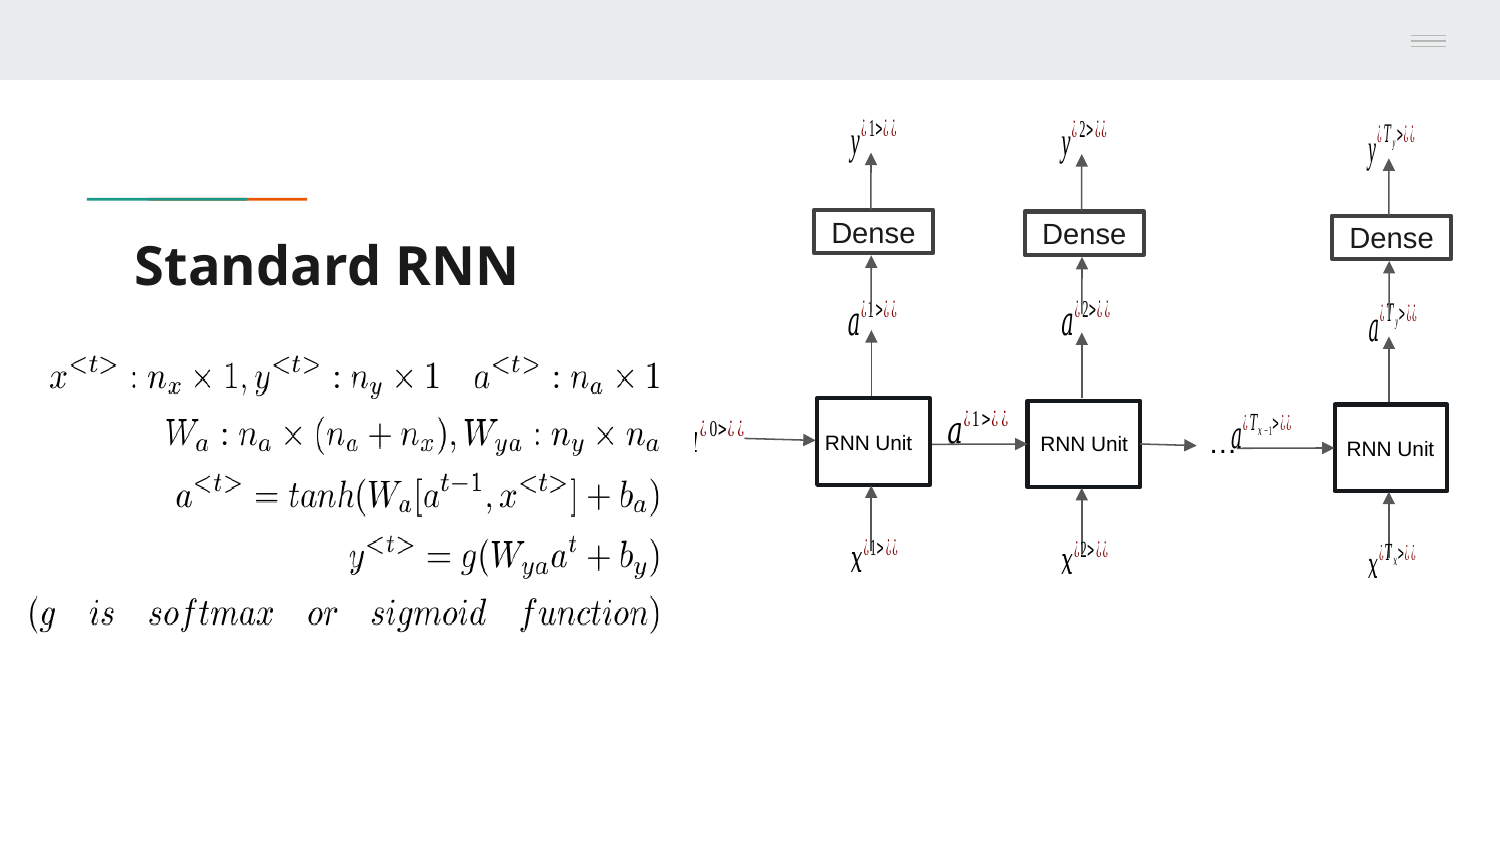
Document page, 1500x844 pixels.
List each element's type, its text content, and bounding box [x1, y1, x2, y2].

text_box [683, 113, 1452, 587]
picture [0, 326, 695, 665]
title Standard RNN [119, 216, 678, 325]
